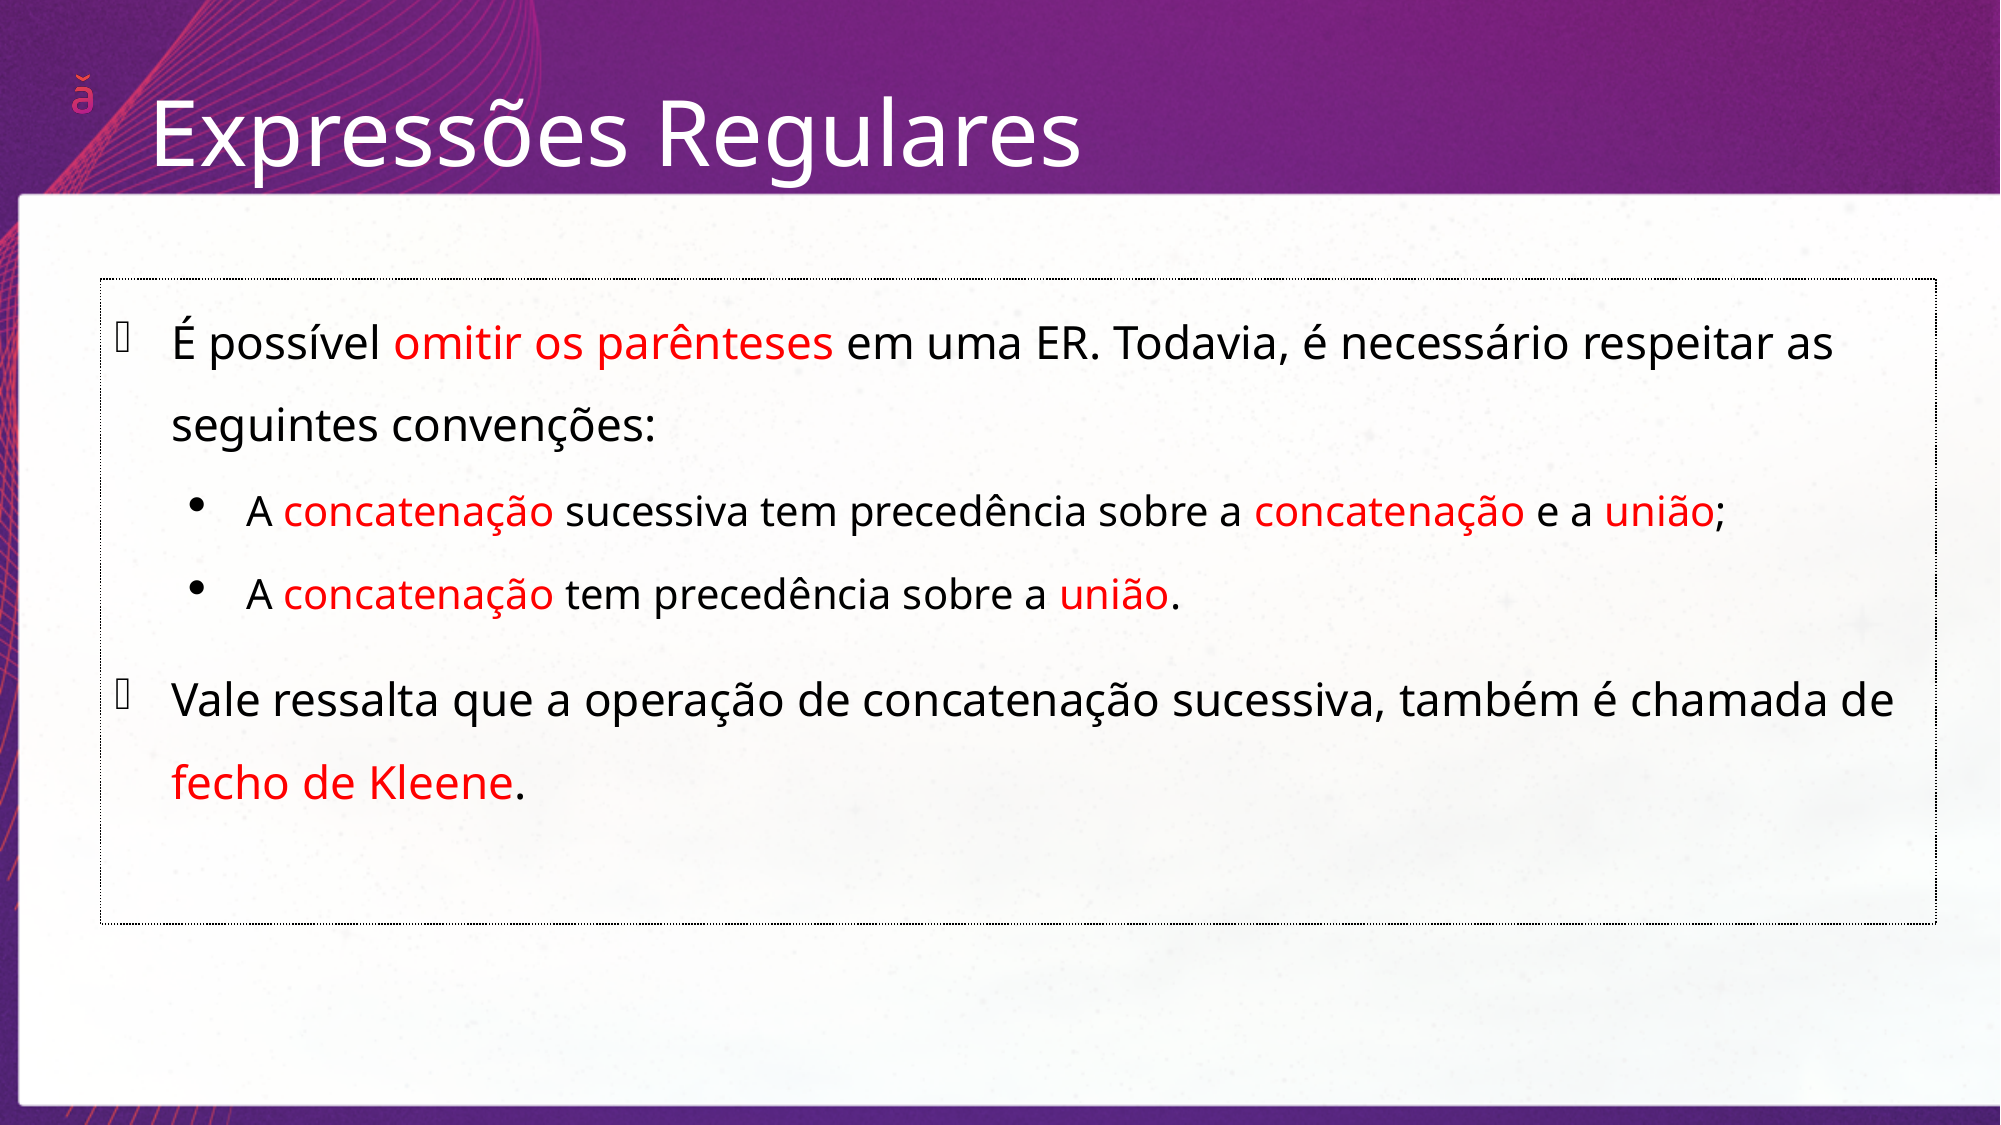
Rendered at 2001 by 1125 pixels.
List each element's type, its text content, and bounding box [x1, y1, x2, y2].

text_box É possível omitir os parênteses em uma ER. Todavia, é necessário respeitar as seguintes convenções: A concatenação sucessiva tem precedência sobre a concatenação e a união; A concatenação tem precedência sobre a união. Vale ressalta que a operação de concatenação sucessiva, também é chamada de fecho de Kleene. [100, 278, 1937, 925]
text_box Expressões Regulares [133, 80, 1433, 204]
picture [0, 0, 2000, 1125]
